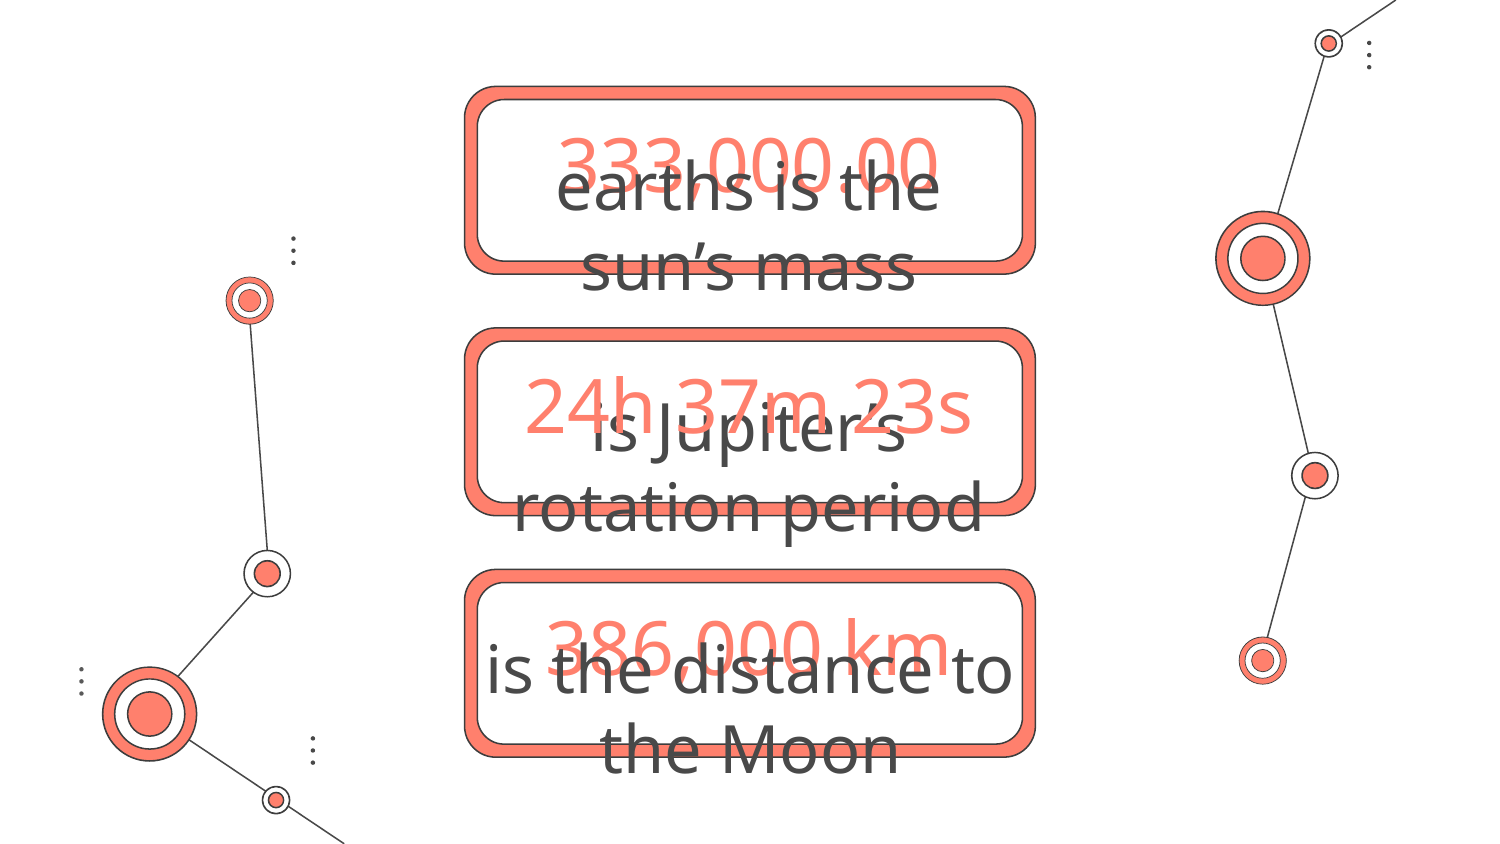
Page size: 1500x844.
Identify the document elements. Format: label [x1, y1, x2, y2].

text_box [464, 327, 1036, 516]
text_box [464, 86, 1036, 275]
text_box [464, 569, 1036, 758]
